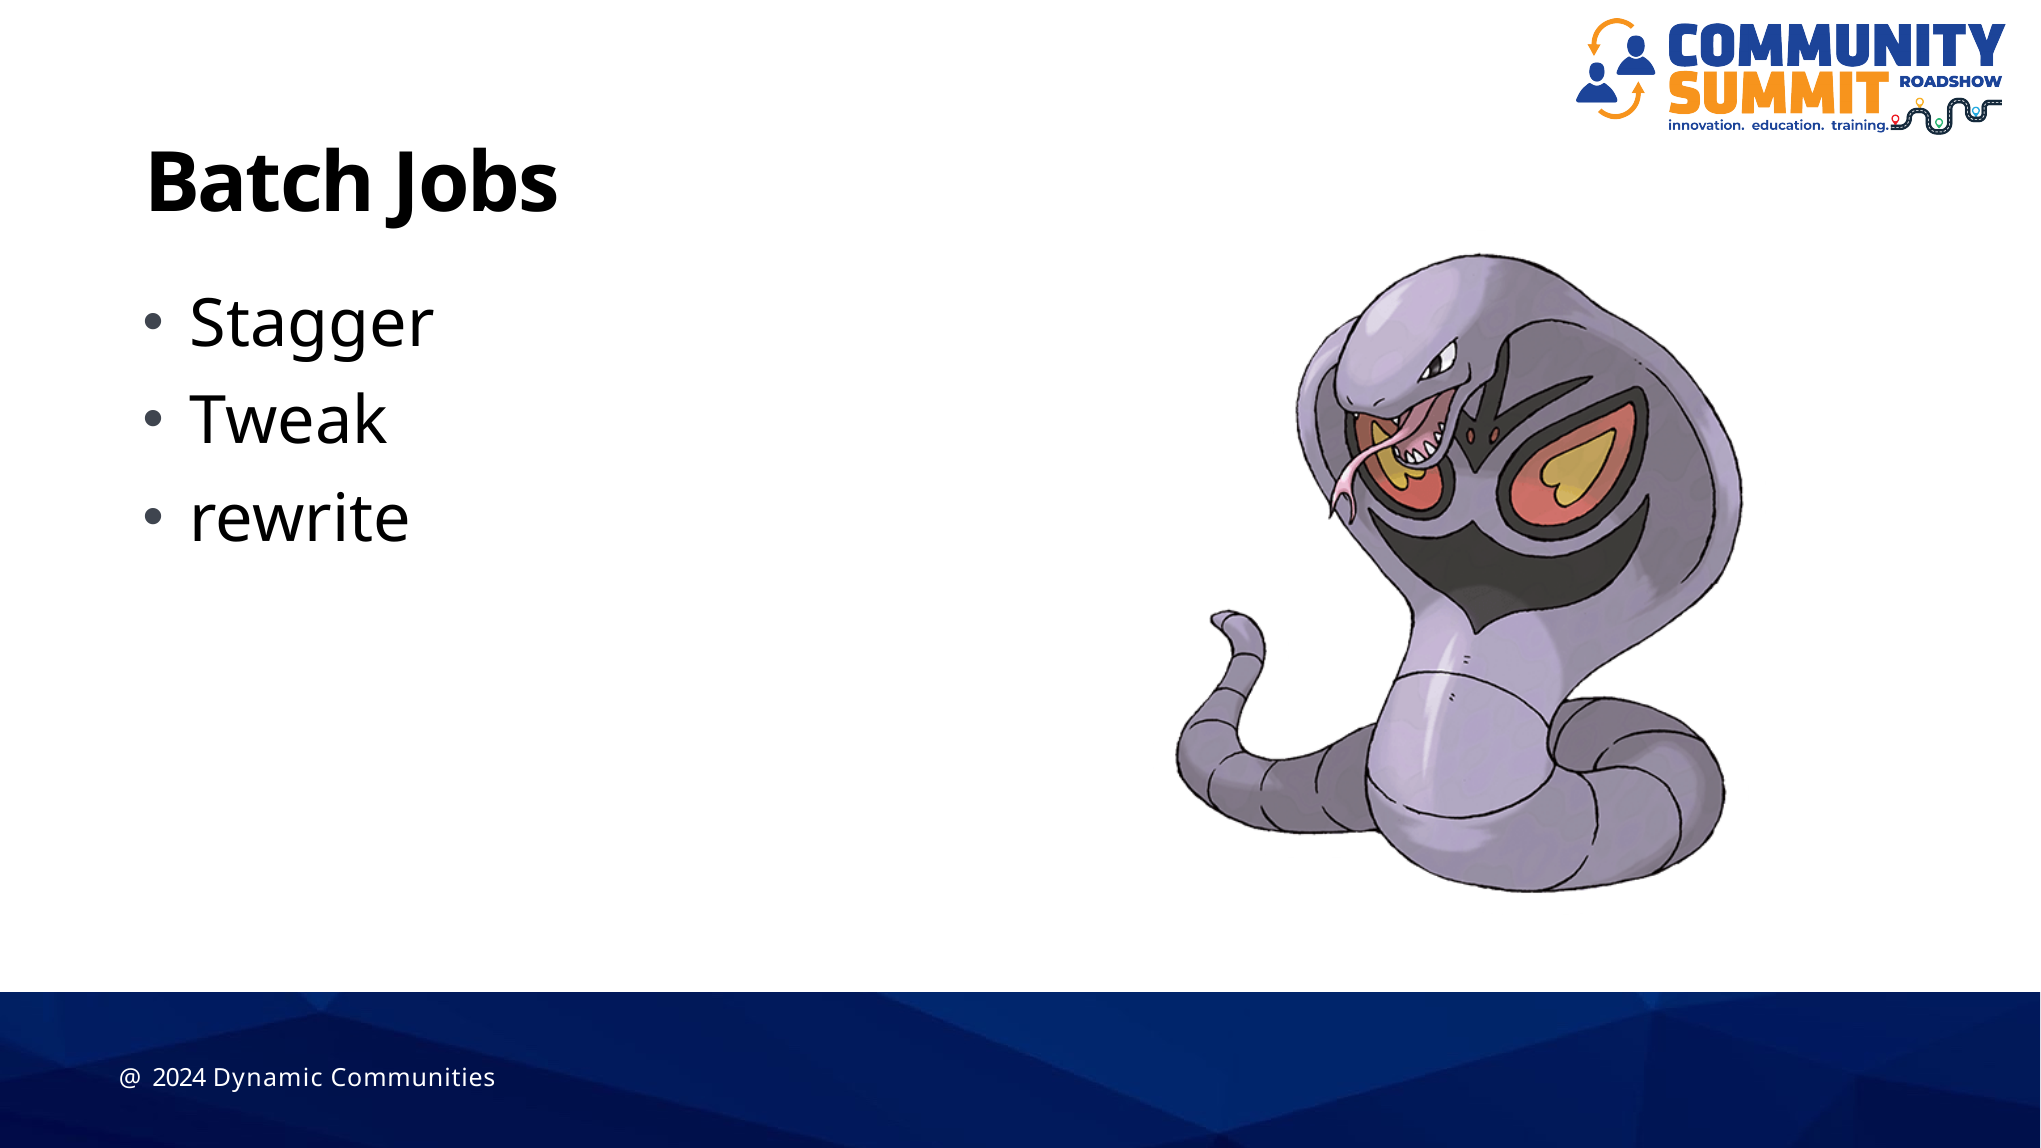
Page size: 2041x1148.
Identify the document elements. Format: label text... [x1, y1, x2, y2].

picture [0, 992, 2041, 1148]
picture [1576, 18, 2006, 135]
picture [1047, 161, 1872, 986]
list Stagger Tweak rewrite [118, 273, 946, 962]
title Batch Jobs [120, 125, 1921, 243]
